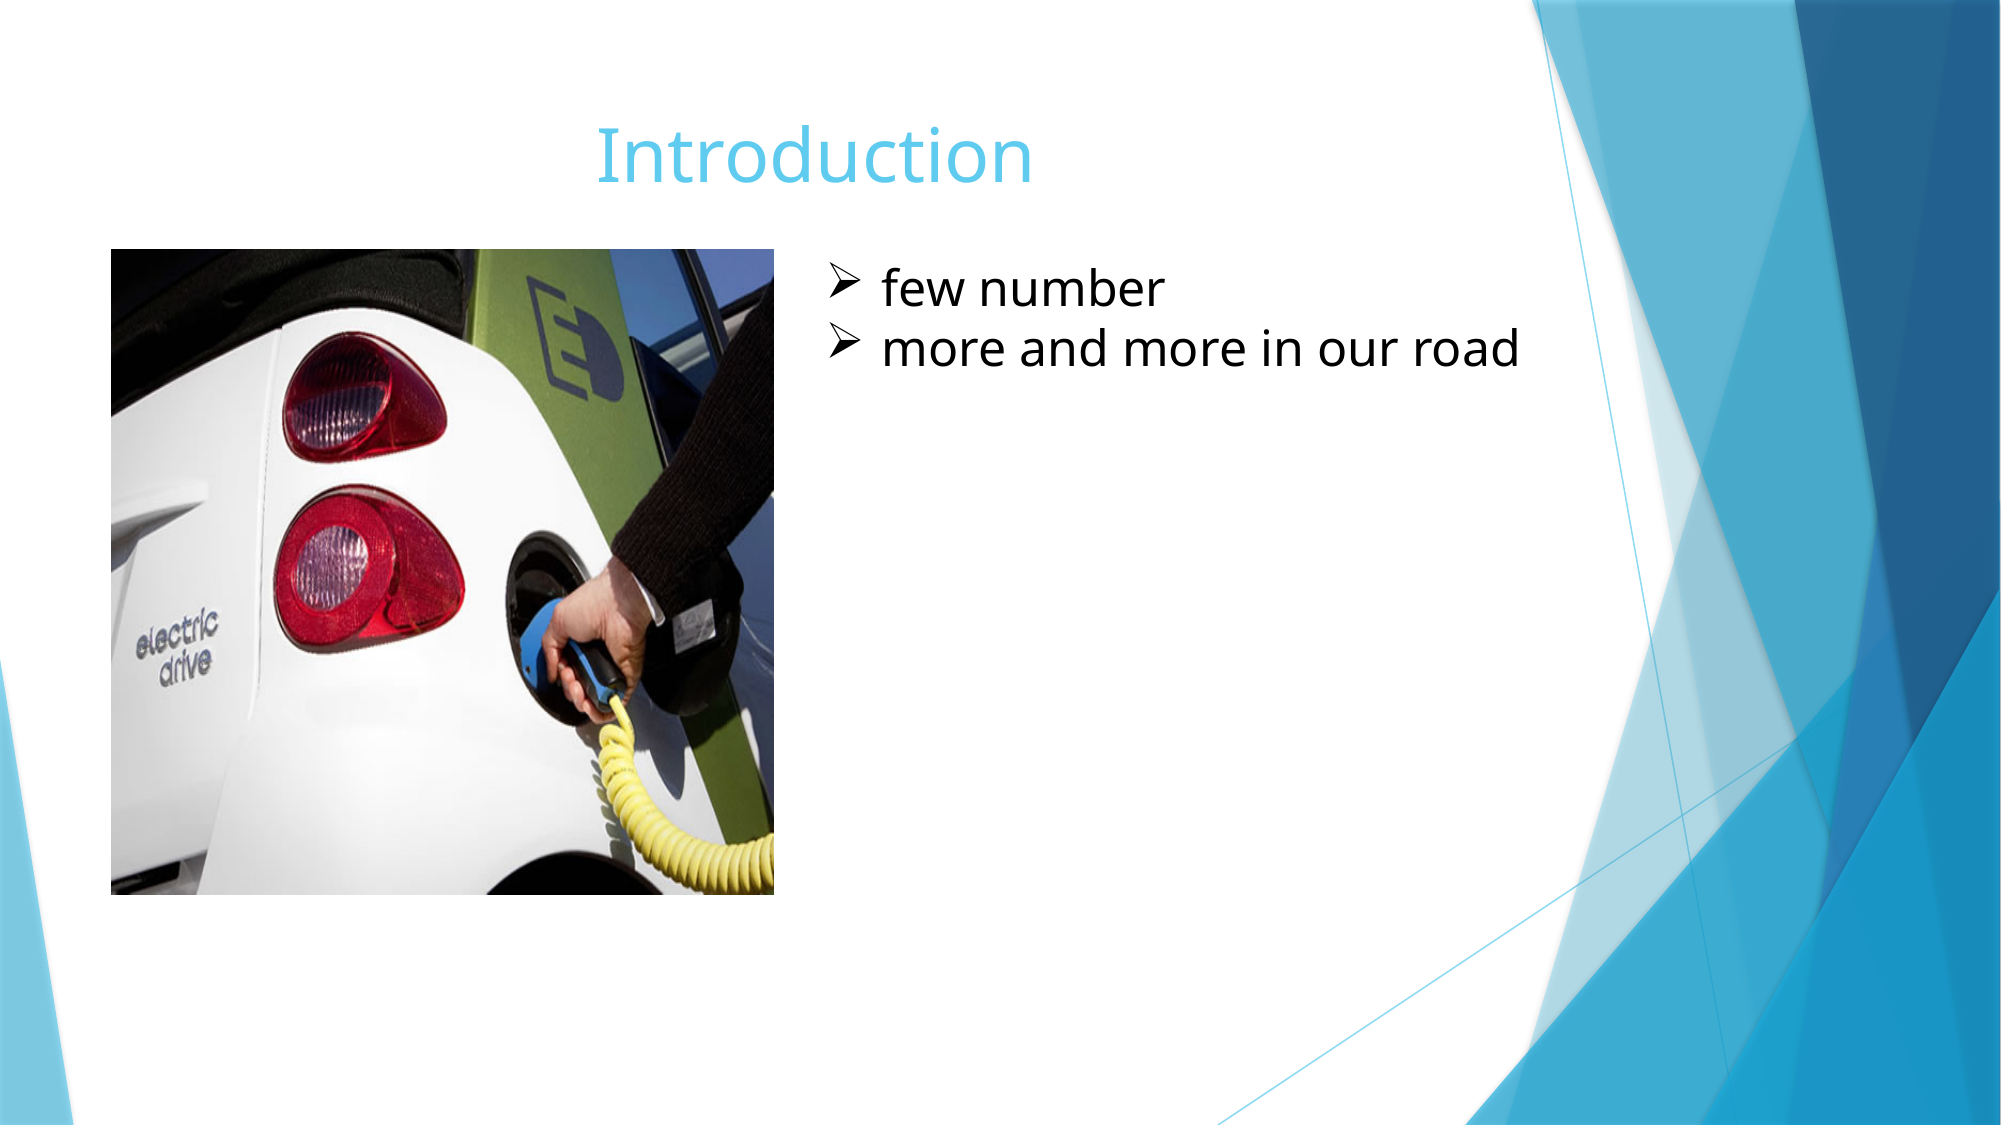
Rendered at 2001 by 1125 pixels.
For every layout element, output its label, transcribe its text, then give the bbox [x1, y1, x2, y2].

picture [110, 248, 774, 895]
text_box few number more and more in our road [810, 249, 1536, 384]
title Introduction [111, 99, 1522, 317]
